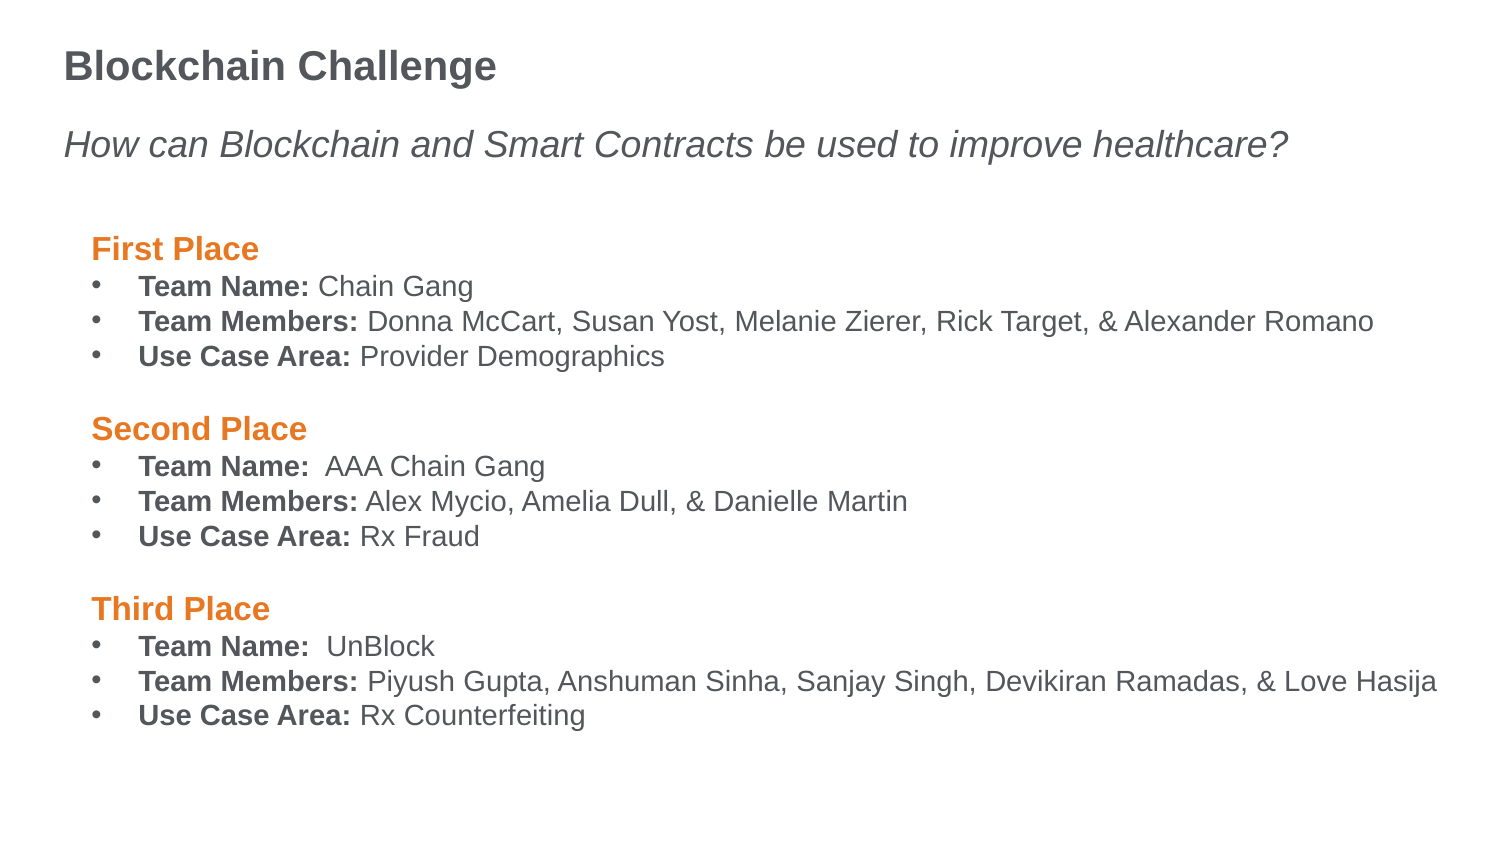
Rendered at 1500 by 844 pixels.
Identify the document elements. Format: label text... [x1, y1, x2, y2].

text_box Blockchain Challenge [63, 39, 929, 89]
text_box First Place Team Name: Chain Gang Team Members: Donna McCart, Susan Yost, Melanie Zierer, Rick Target, & Alexander Romano Use Case Area: Provider Demographics Second Place Team Name: AAA Chain Gang Team Members: Alex Mycio, Amelia Dull, & Danielle Martin Use Case Area: Rx Fraud Third Place Team Name: UnBlock Team Members: Piyush Gupta, Anshuman Sinha, Sanjay Singh, Devikiran Ramadas, & Love Hasija Use Case Area: Rx Counterfeiting [76, 219, 1468, 740]
text_box How can Blockchain and Smart Contracts be used to improve healthcare? [63, 89, 1444, 196]
